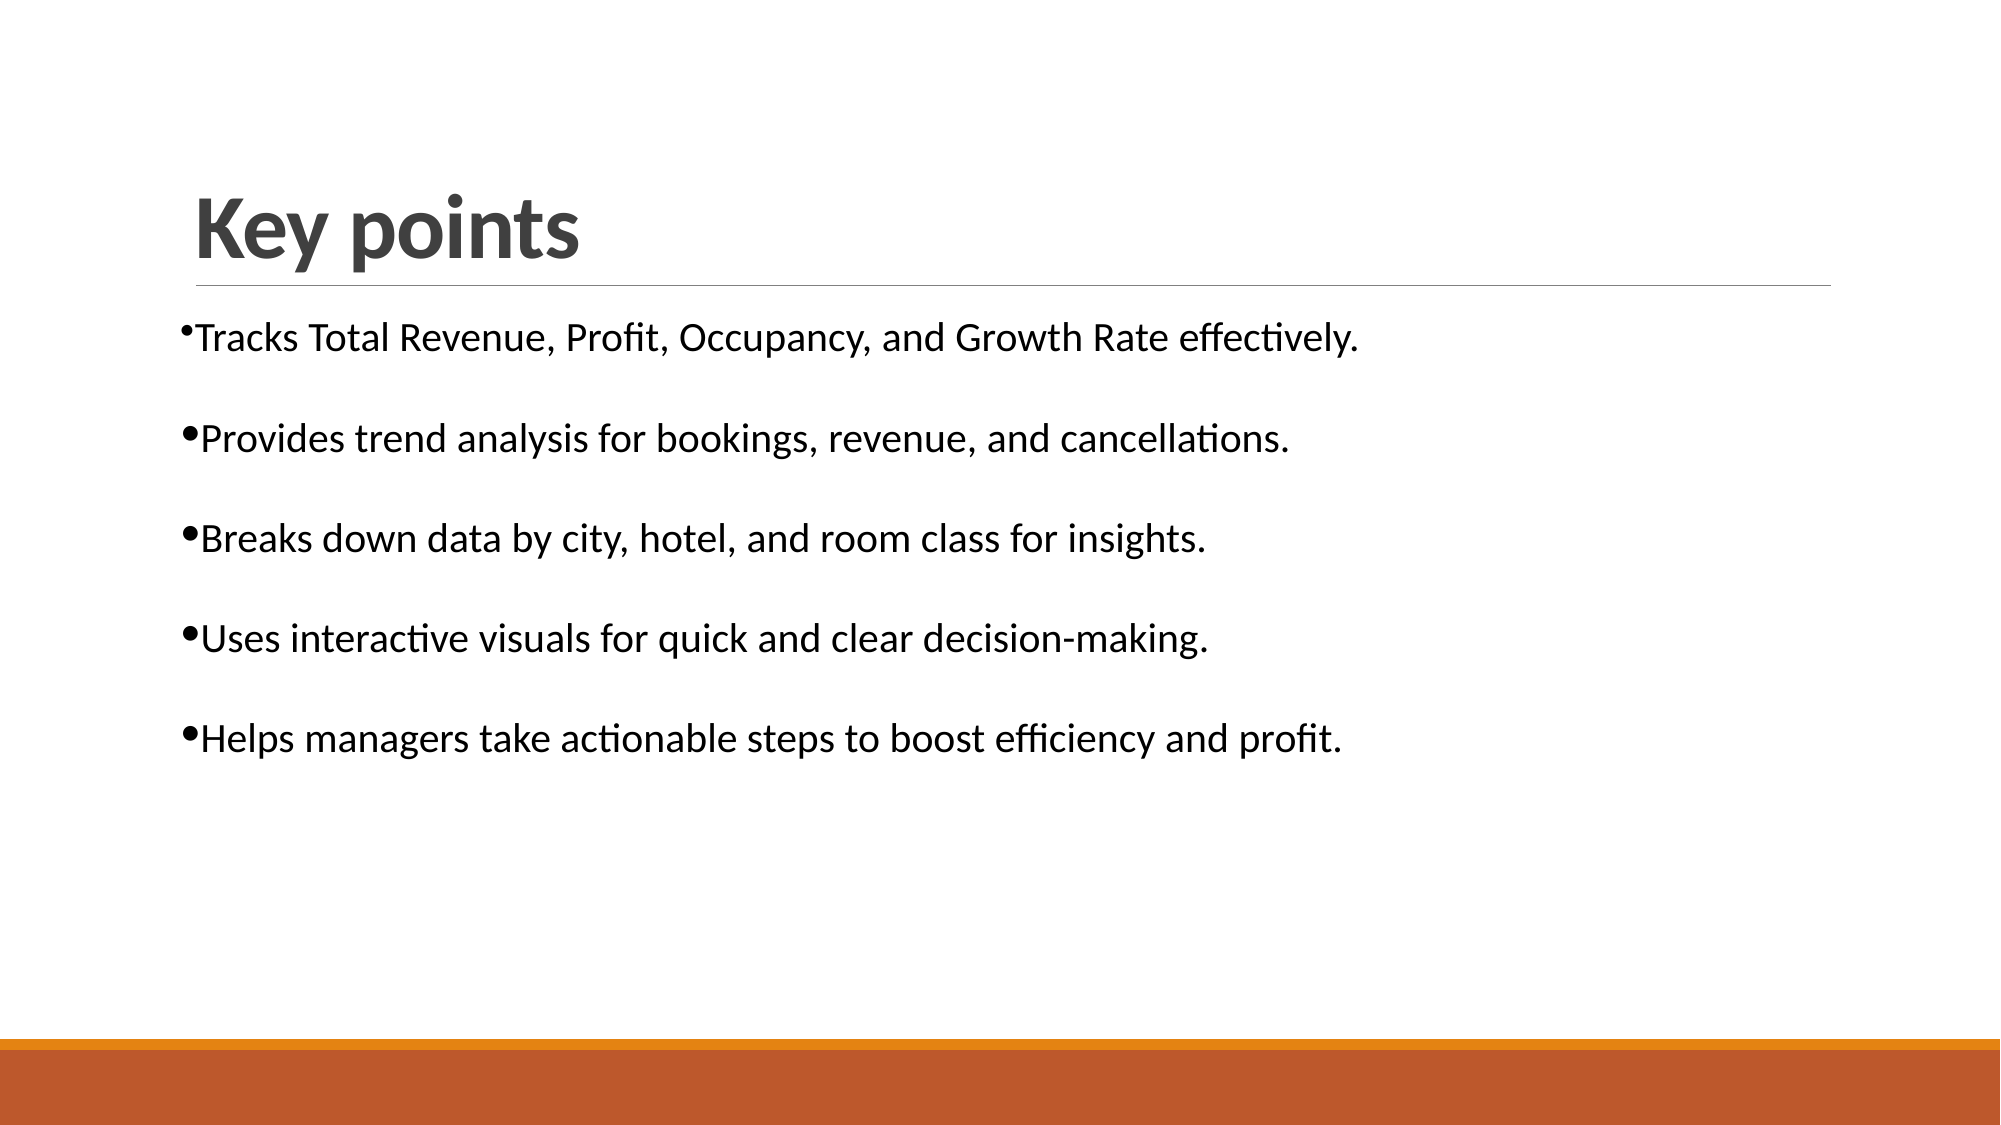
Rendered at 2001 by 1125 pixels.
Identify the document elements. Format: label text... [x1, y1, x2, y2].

title Key points [180, 47, 1830, 285]
list Tracks Total Revenue, Profit, Occupancy, and Growth Rate effectively. Provides trend analysis for bookings, revenue, and cancellations. Breaks down data by city, hotel, and room class for insights. Uses interactive visuals for quick and clear decision-making. Helps managers take actionable steps to boost efficiency and profit. [180, 302, 1830, 963]
